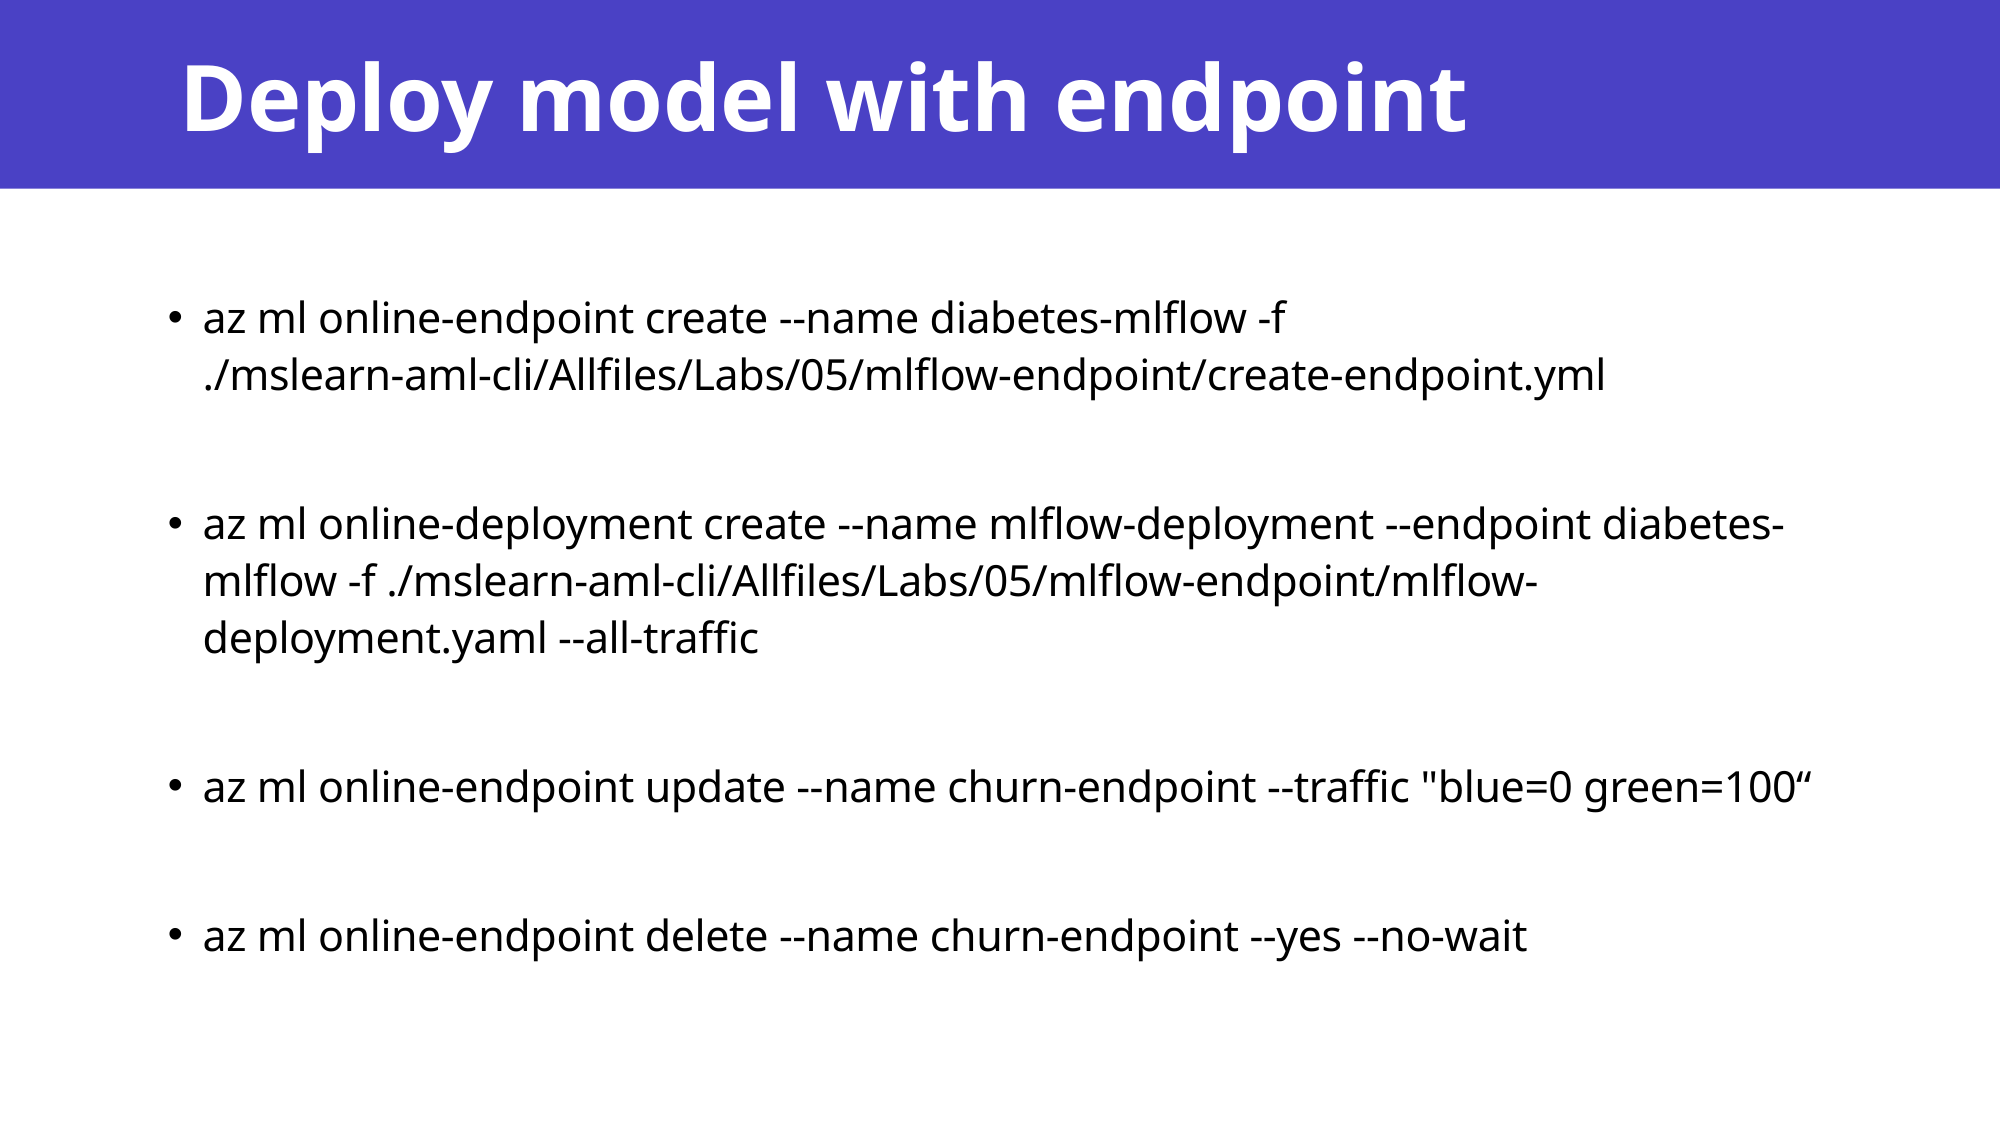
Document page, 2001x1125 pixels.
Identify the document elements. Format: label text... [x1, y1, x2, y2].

title Deploy model with endpoint [164, 31, 1710, 159]
list az ml online-endpoint create --name diabetes-mlflow -f ./mslearn-aml-cli/Allfiles/Labs/05/mlflow-endpoint/create-endpoint.yml az ml online-deployment create --name mlflow-deployment --endpoint diabetes-mlflow -f ./mslearn-aml-cli/Allfiles/Labs/05/mlflow-endpoint/mlflow-deployment.yaml --all-traffic az ml online-endpoint update --name churn-endpoint --traffic "blue=0 green=100“ az ml online-endpoint delete --name churn-endpoint --yes --no-wait [152, 278, 1833, 986]
